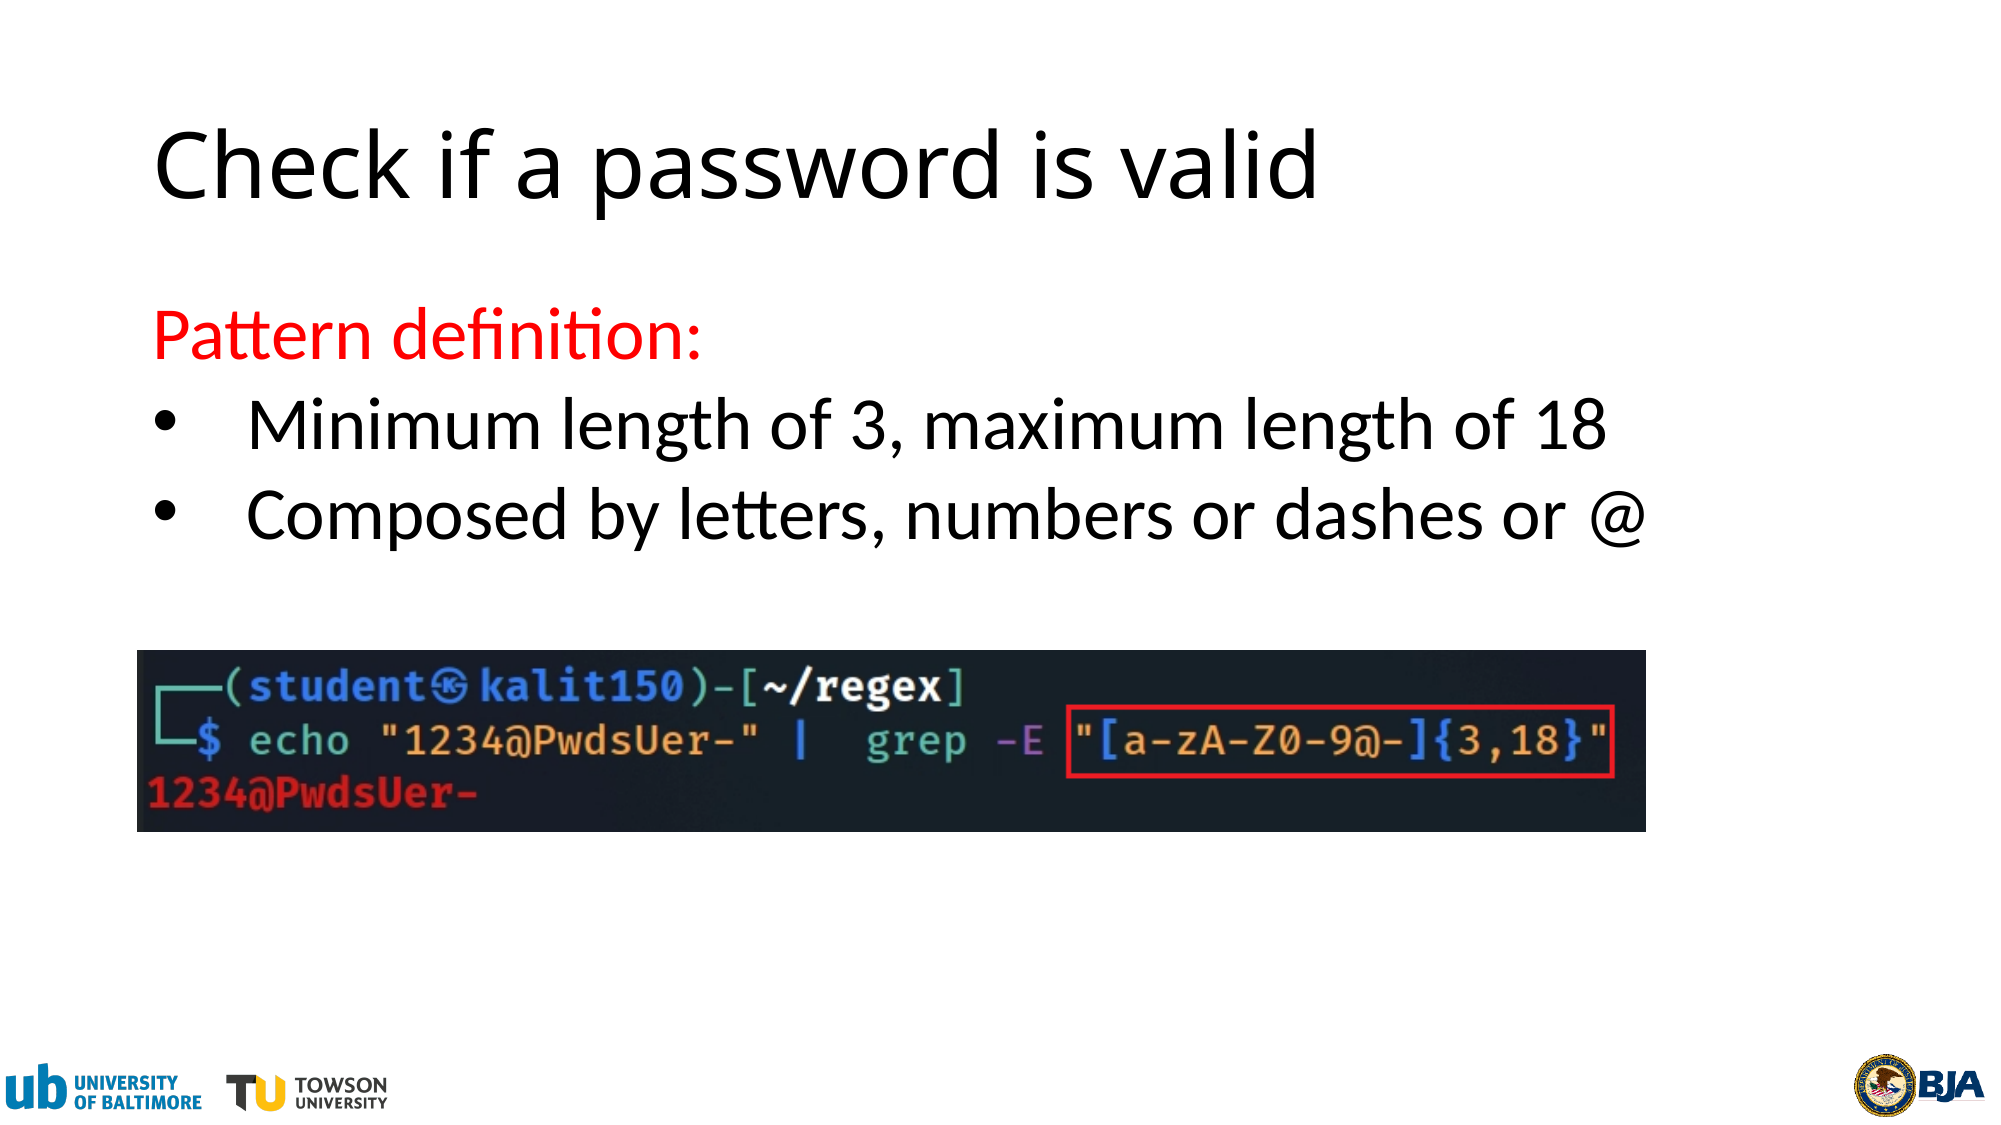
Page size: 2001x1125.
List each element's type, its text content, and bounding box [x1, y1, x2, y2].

picture [1854, 1054, 1986, 1117]
picture [0, 1031, 407, 1125]
text_box Pattern definition: Minimum length of 3, maximum length of 18 Composed by letters, numbers or dashes or @ [137, 277, 1818, 562]
title Check if a password is valid [137, 59, 1863, 278]
picture [137, 650, 1646, 832]
